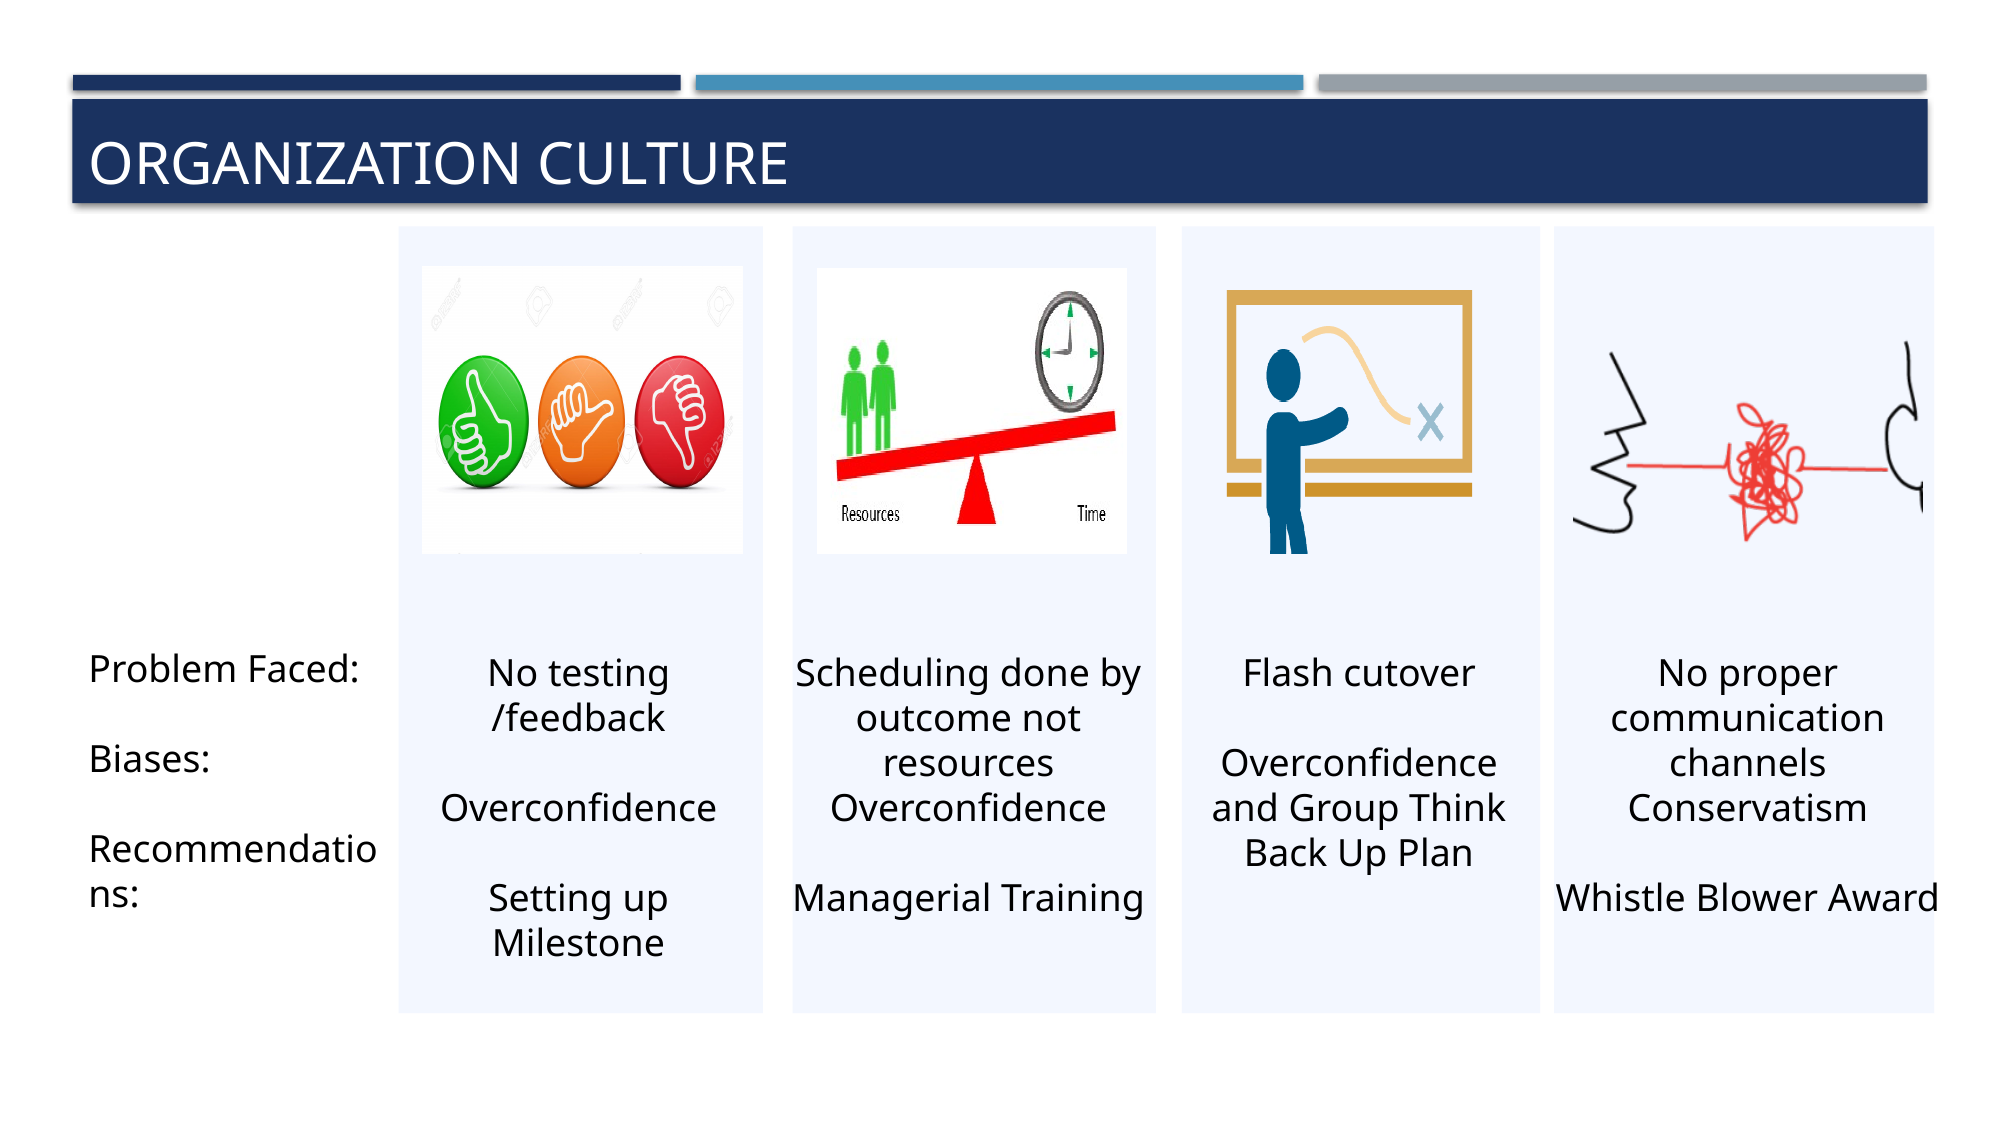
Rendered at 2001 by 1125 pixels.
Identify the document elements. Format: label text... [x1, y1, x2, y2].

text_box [773, 225, 1164, 1014]
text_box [1170, 225, 1538, 1014]
picture [1573, 302, 1923, 587]
text_box Problem Faced: Biases: Recommendations: [73, 637, 380, 923]
picture [1194, 250, 1505, 554]
picture [421, 265, 743, 554]
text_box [1539, 225, 1957, 1014]
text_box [386, 225, 771, 1014]
picture [816, 268, 1127, 554]
picture [1287, 534, 1291, 554]
title Organization culture [73, 102, 1920, 204]
